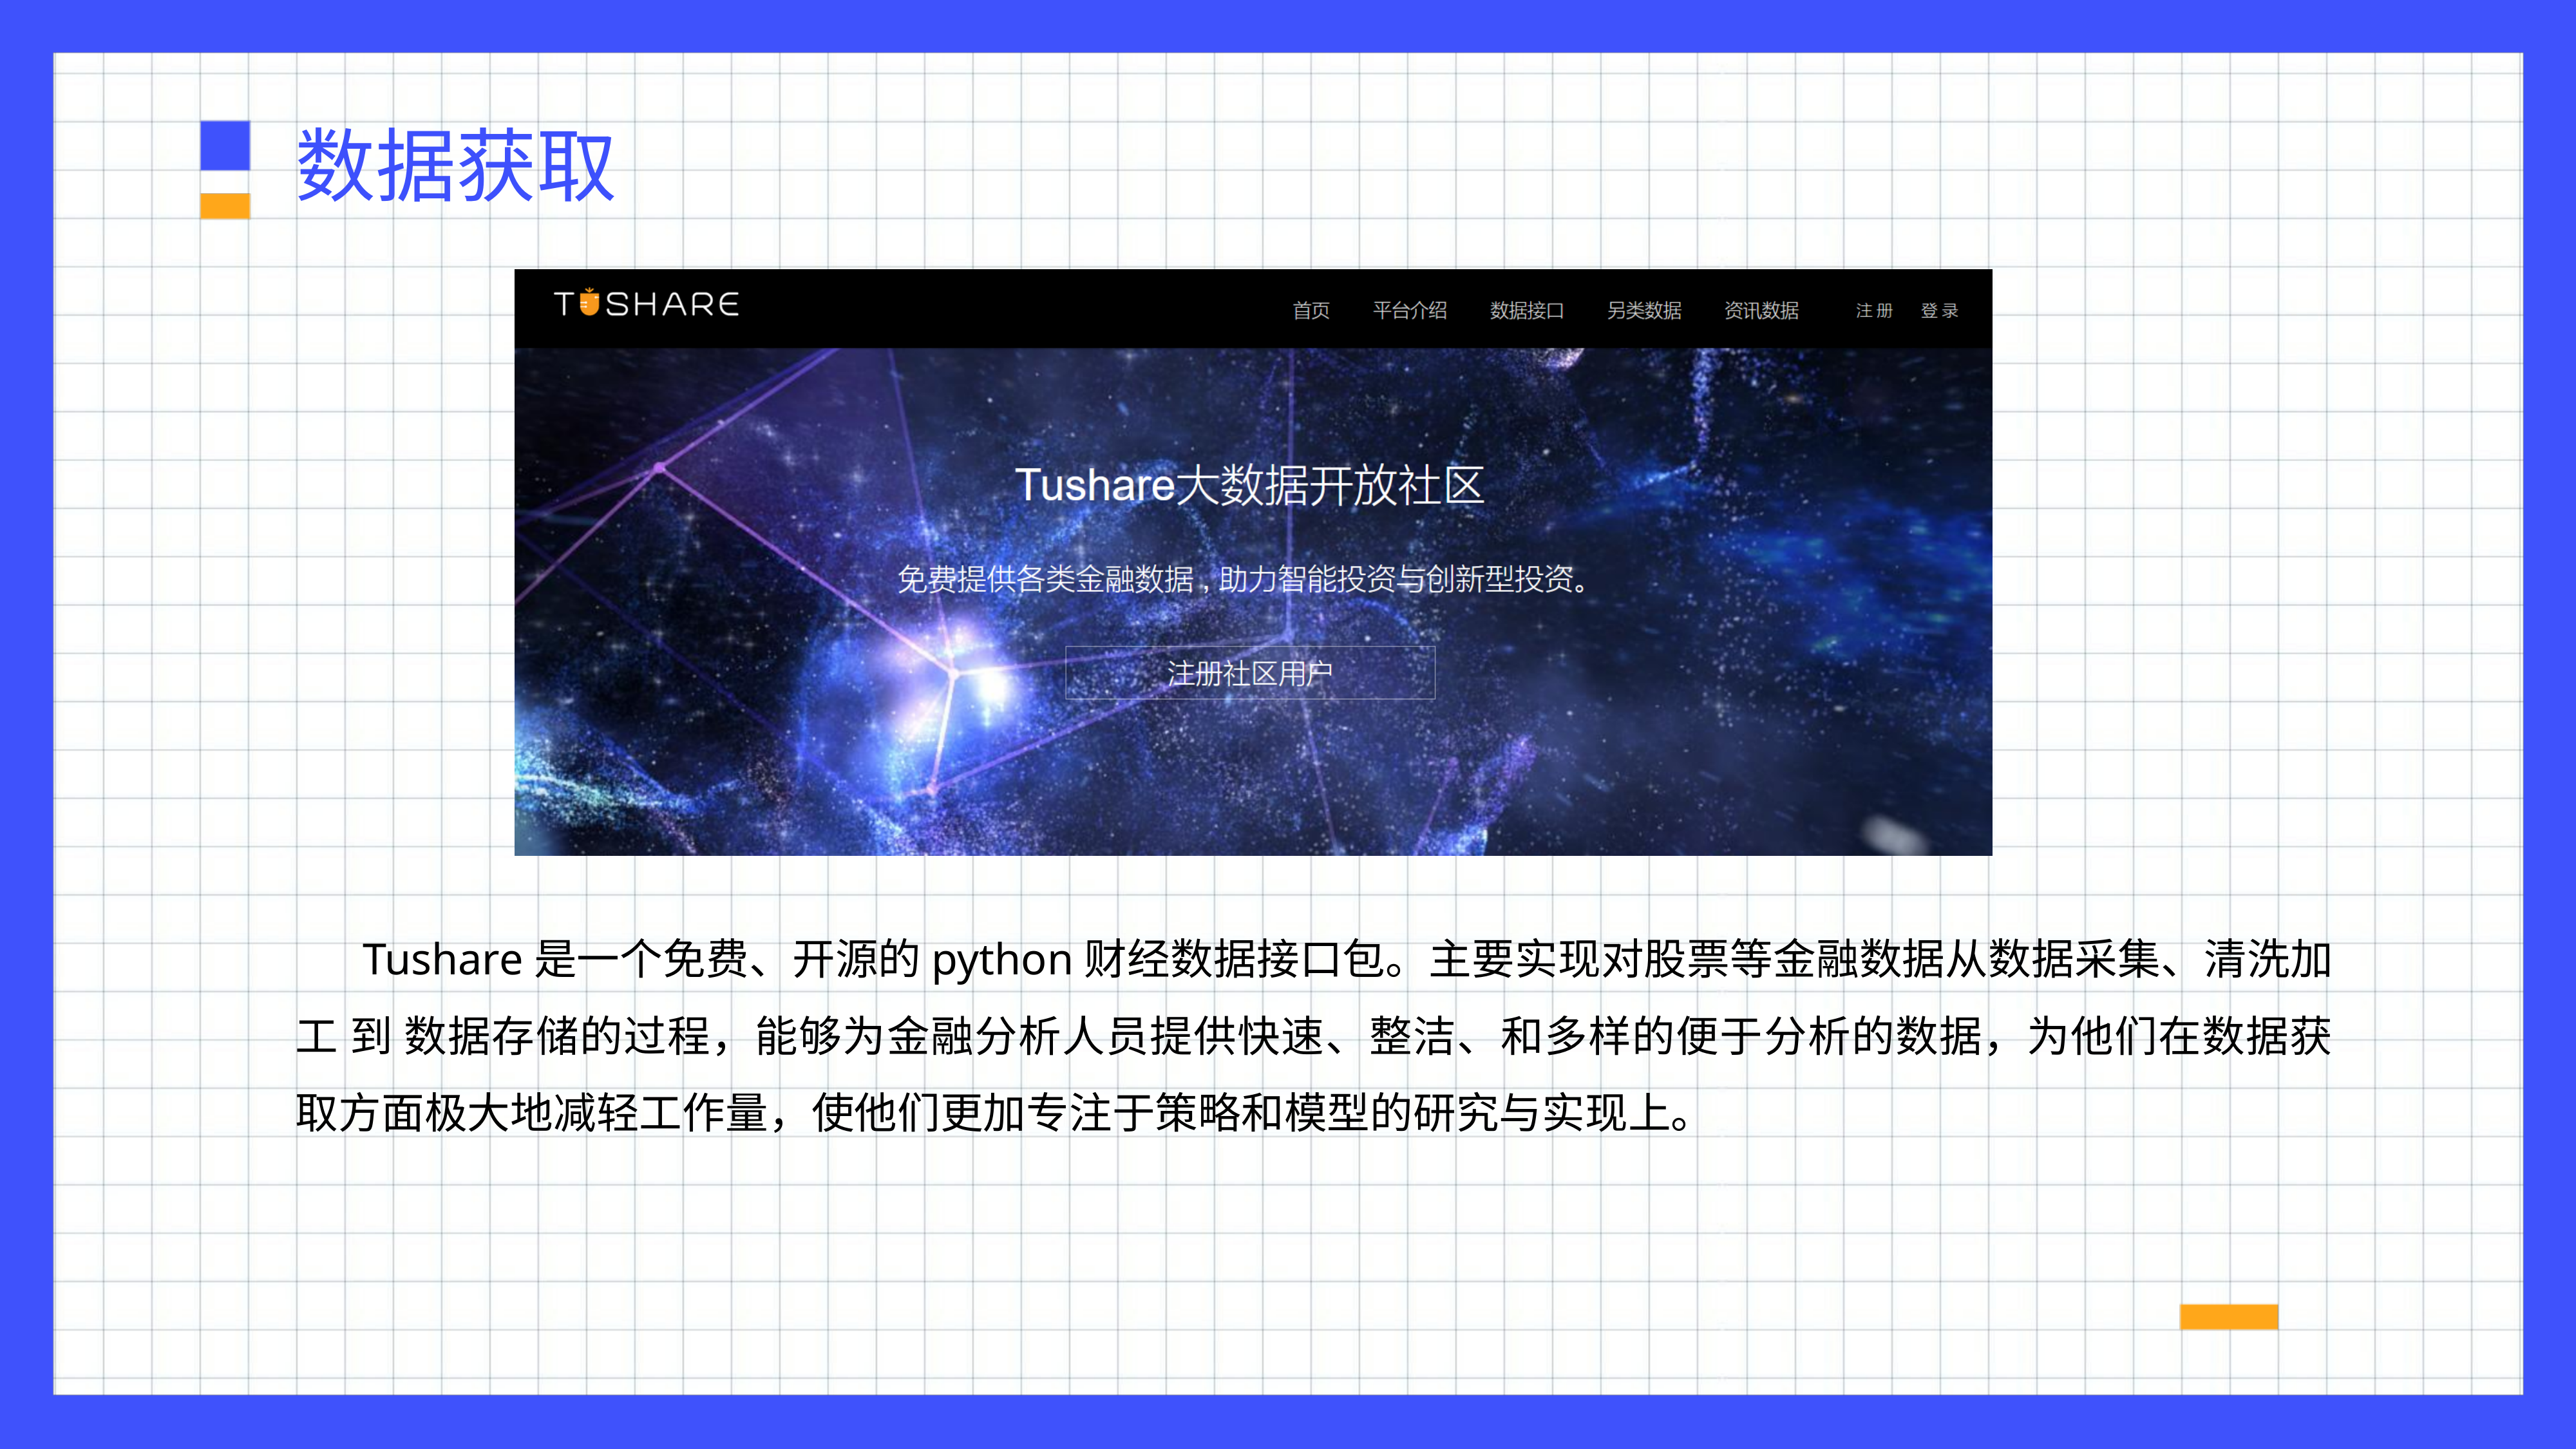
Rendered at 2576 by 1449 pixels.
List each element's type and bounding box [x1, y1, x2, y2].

picture [0, 0, 2576, 1449]
text_box [198, 119, 252, 222]
